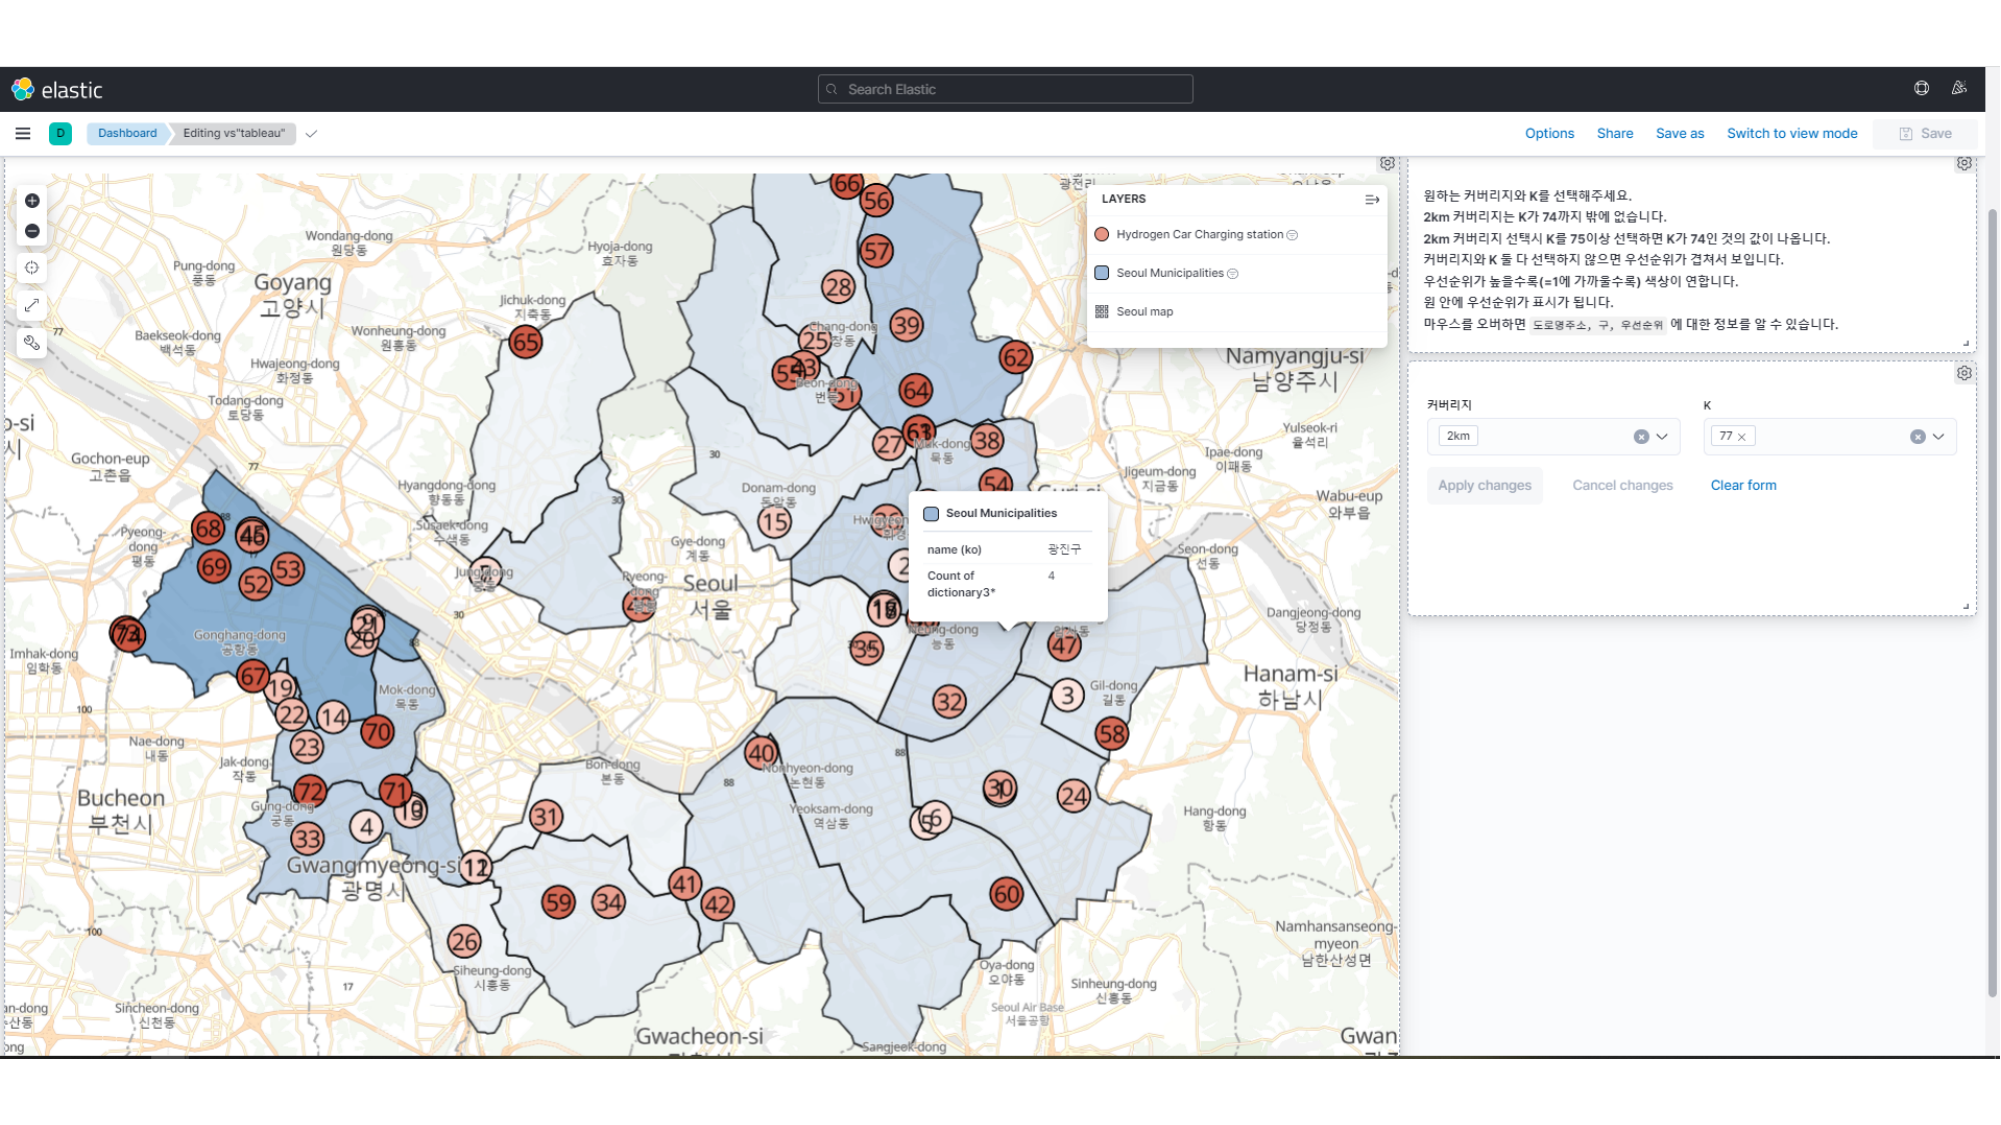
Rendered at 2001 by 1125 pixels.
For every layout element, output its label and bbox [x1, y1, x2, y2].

picture [0, 66, 2000, 1059]
